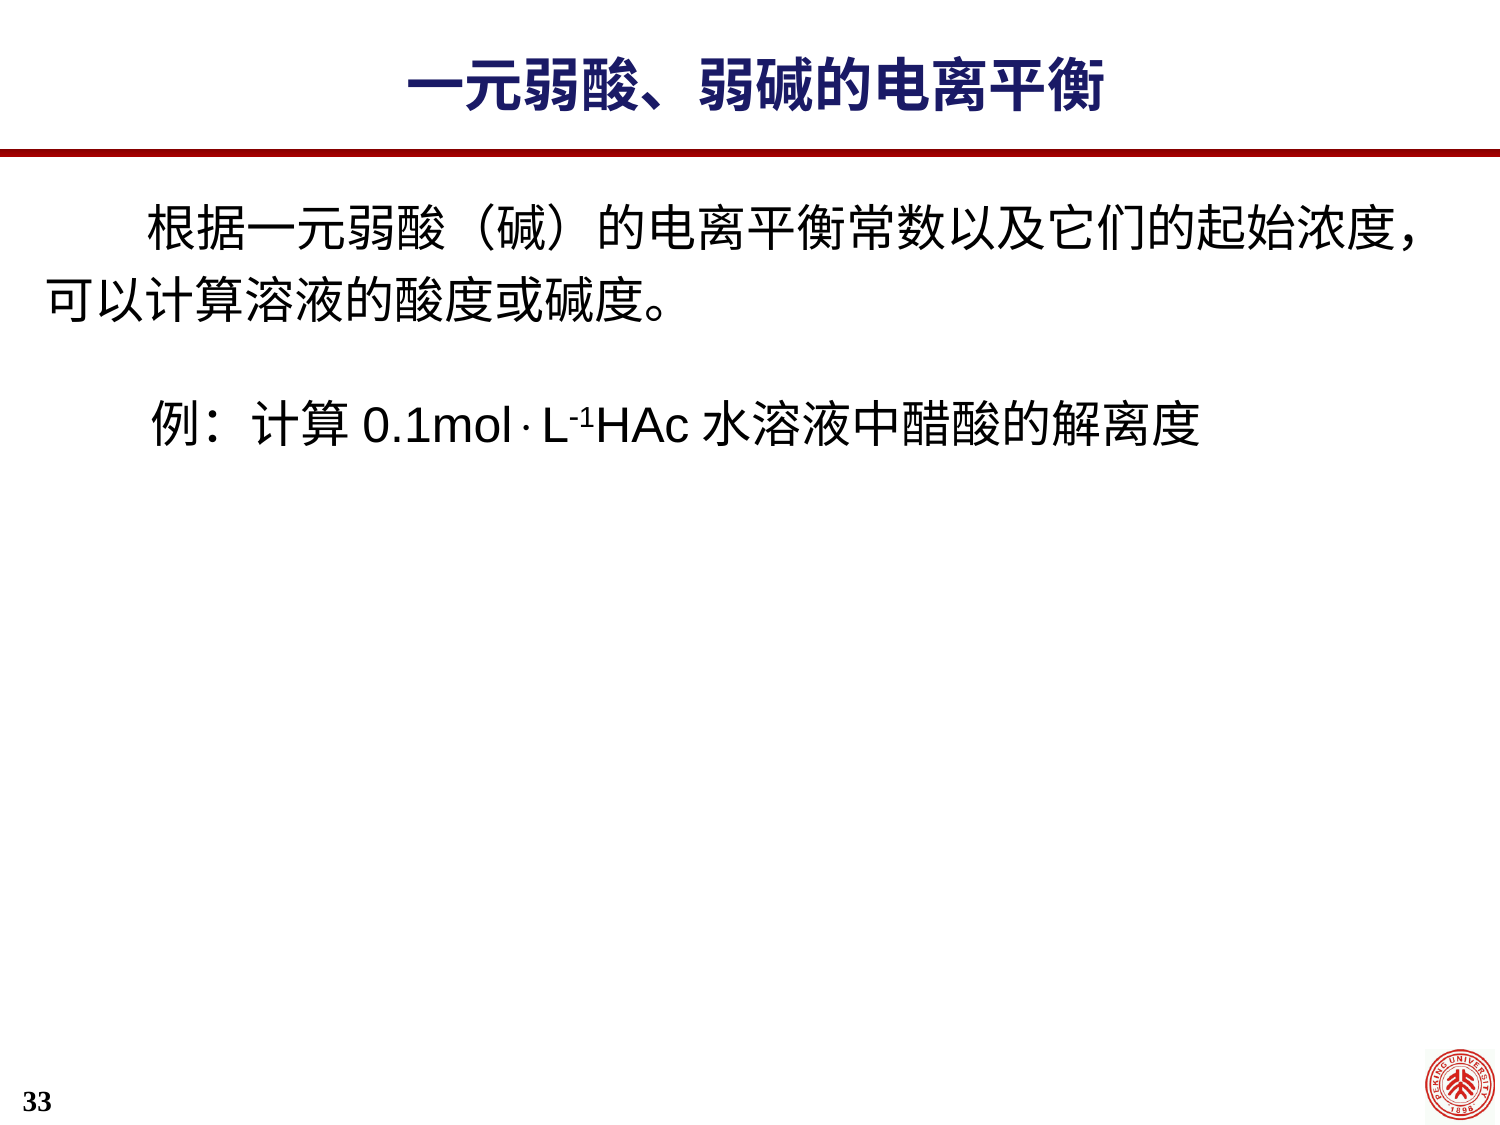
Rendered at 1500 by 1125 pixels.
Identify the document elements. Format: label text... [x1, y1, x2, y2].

text_box [0, 149, 1500, 157]
text_box 例：计算0.1molL1HAc水溶液中醋酸的解离度 [135, 385, 1294, 460]
text_box 一元弱酸、弱碱的电离平衡 [171, 20, 1341, 146]
footer 33 [0, 1074, 76, 1113]
picture [1425, 1049, 1495, 1125]
text_box 根据一元弱酸（碱）的电离平衡常数以及它们的起始浓度，可以计算溶液的酸度或碱度。 [29, 176, 1471, 336]
